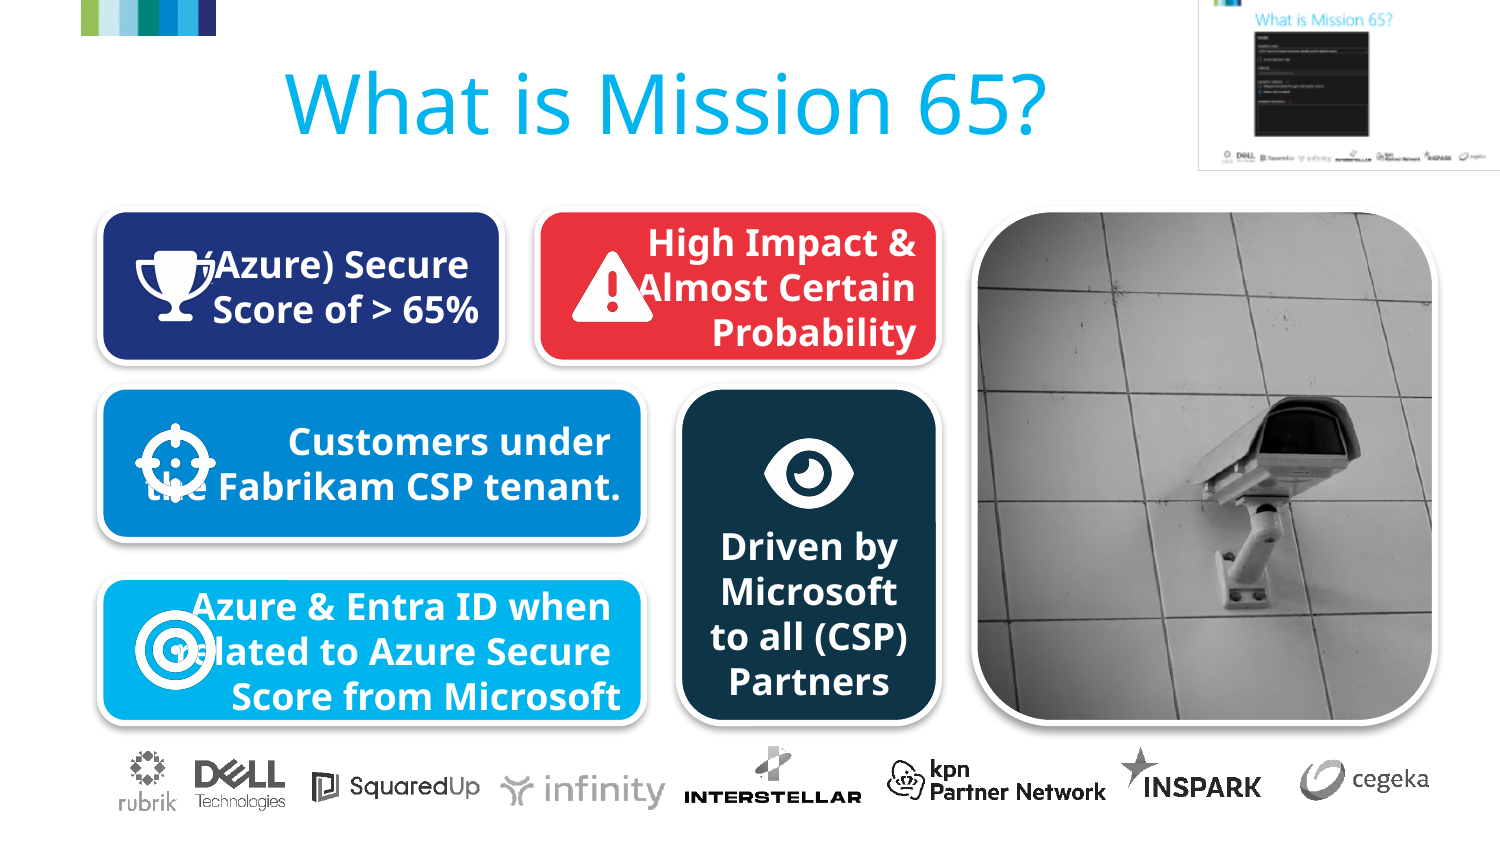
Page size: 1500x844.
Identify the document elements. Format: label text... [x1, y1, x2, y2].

text_box (Azure) Secure Score of > 65% [97, 206, 506, 366]
text_box Customers under the Fabrikam CSP tenant. [97, 383, 647, 544]
picture [135, 250, 216, 322]
picture [1291, 752, 1443, 807]
picture [1120, 747, 1261, 797]
text_box High Impact & Almost Certain Probability [534, 206, 943, 366]
picture [572, 246, 653, 327]
title What is Mission 65? [276, 43, 1424, 186]
picture [136, 609, 216, 689]
picture [135, 423, 216, 504]
picture [102, 723, 861, 844]
picture [81, 0, 158, 36]
picture [763, 433, 855, 514]
text_box Azure & Entra ID when related to Azure Secure Score from Microsoft [97, 573, 647, 727]
text_box Driven by Microsoft to all (CSP) Partners [675, 383, 943, 727]
picture [887, 759, 1106, 800]
picture [179, 0, 216, 36]
picture [974, 208, 1436, 724]
picture [1199, 0, 1500, 170]
